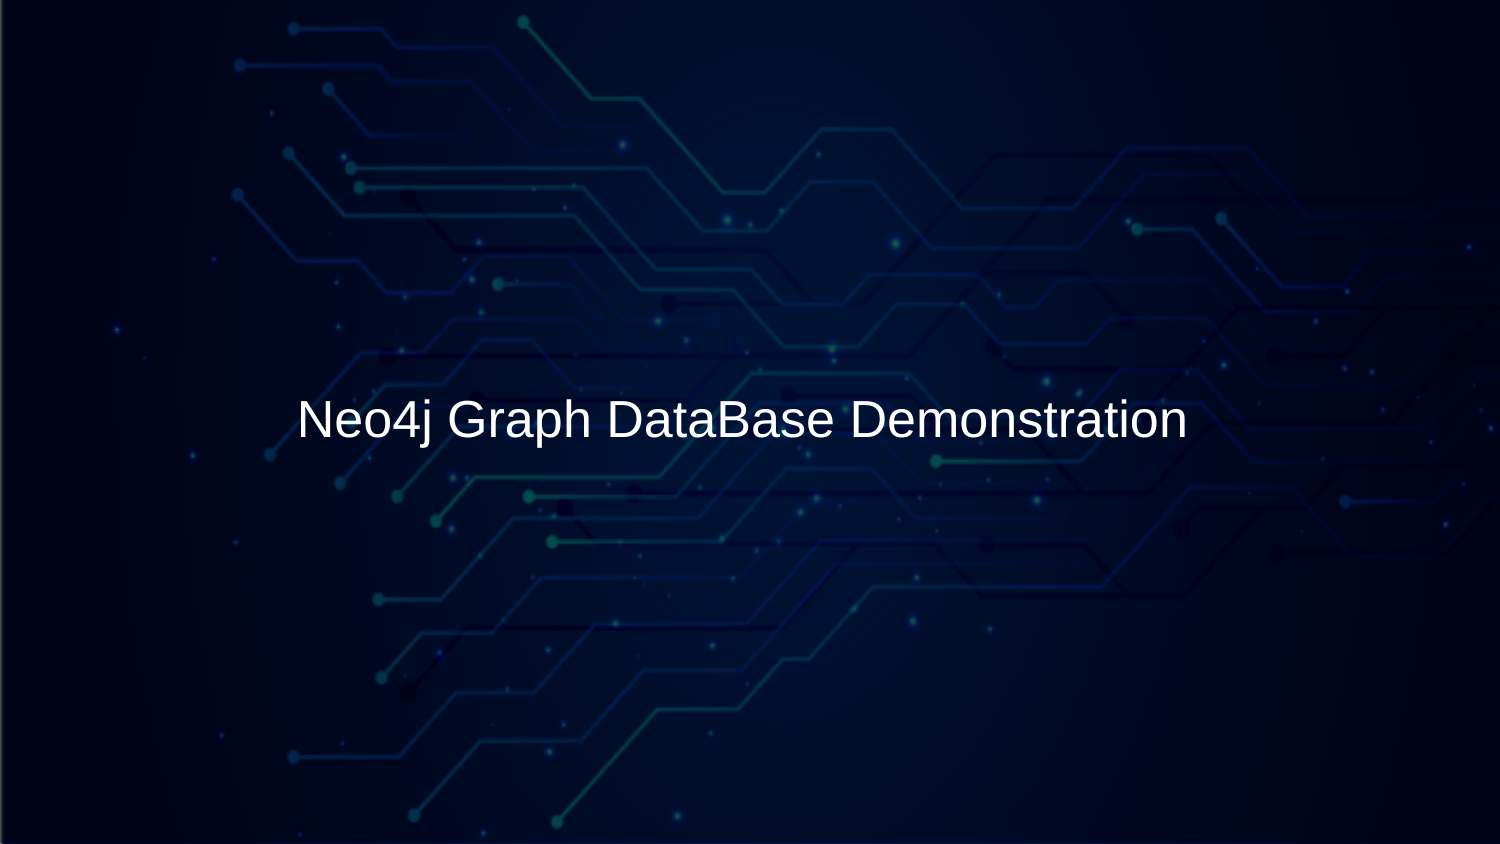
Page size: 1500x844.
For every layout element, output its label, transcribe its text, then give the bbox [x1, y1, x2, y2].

picture [0, 0, 1500, 844]
text_box Neo4j Graph DataBase Demonstration [269, 369, 1231, 463]
